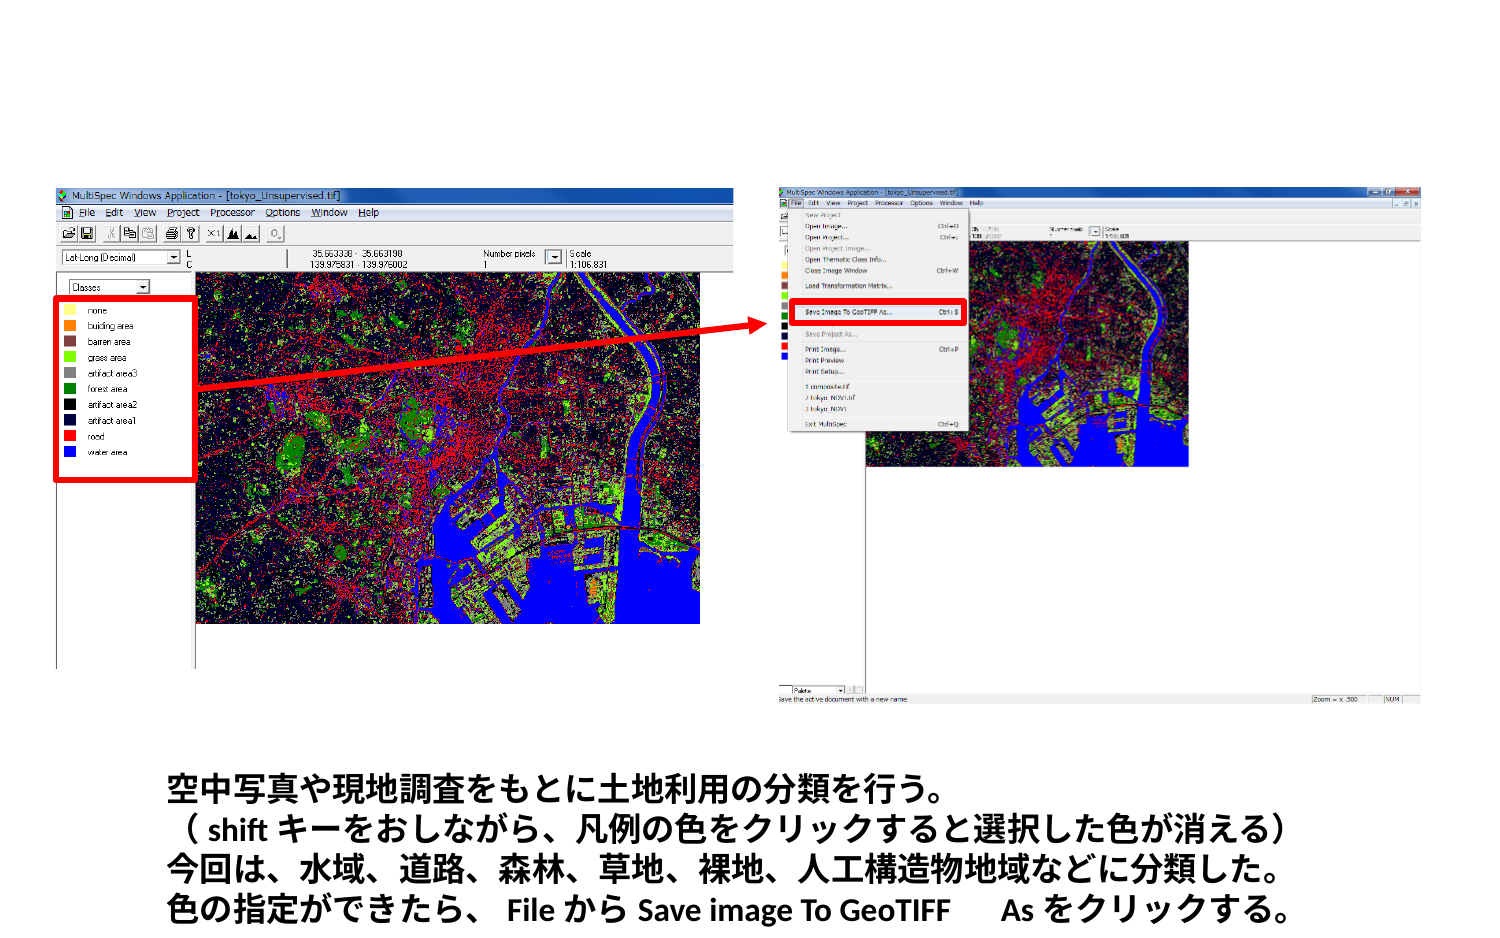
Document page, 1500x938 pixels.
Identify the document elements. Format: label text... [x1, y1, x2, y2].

text_box 空中写真や現地調査をもとに土地利用の分類を行う。 （shiftキーをおしながら、凡例の色をクリックすると選択した色が消える） 今回は、水域、道路、森林、草地、裸地、人工構造物地域などに分類した。 色の指定ができたら、FileからSave image To GeoTIFF Asをクリックする。 [151, 760, 1324, 936]
picture [55, 187, 734, 669]
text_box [195, 323, 768, 390]
picture [779, 187, 1421, 704]
